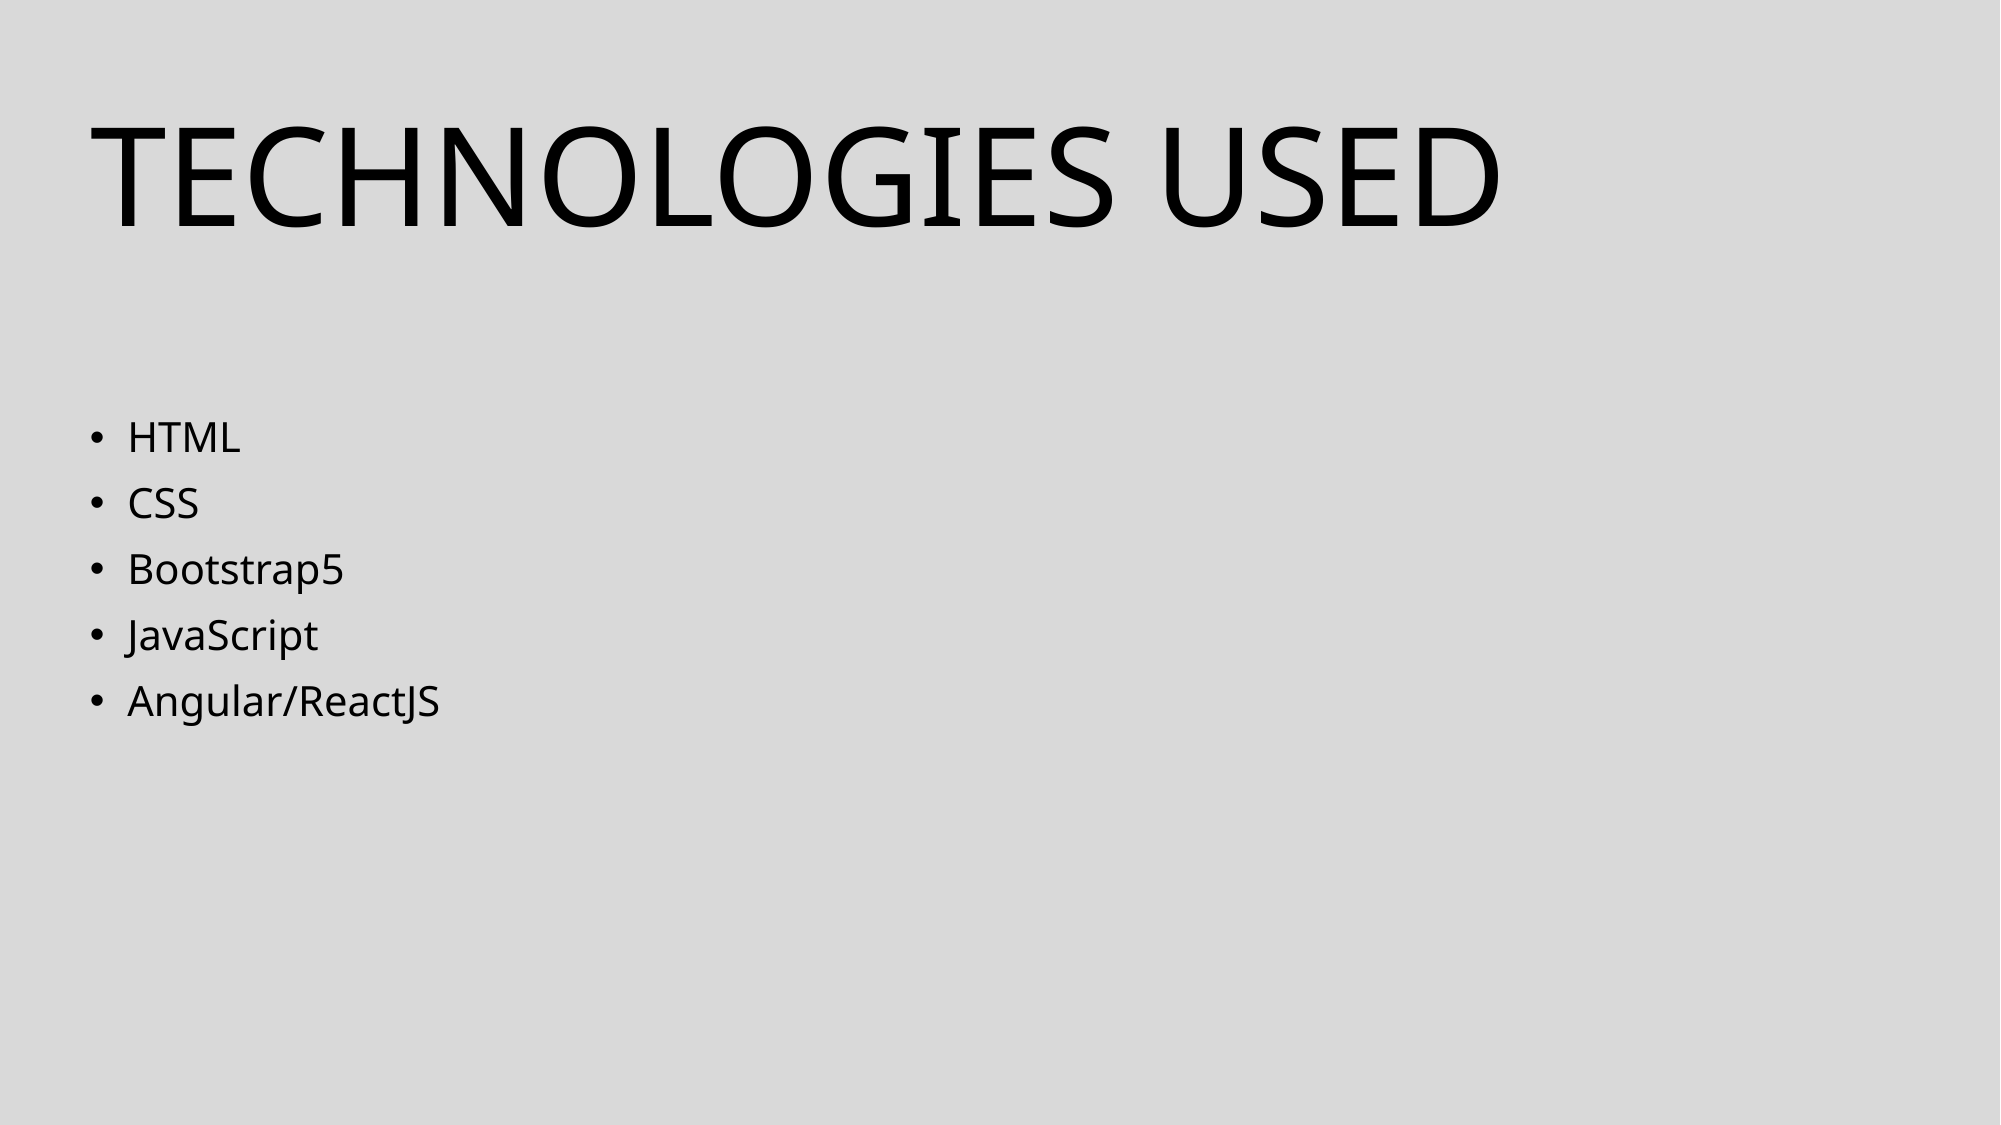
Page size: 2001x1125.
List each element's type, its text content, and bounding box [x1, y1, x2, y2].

title Technologies Used [75, 86, 1902, 262]
text_box HTML CSS Bootstrap5 JavaScript Angular/ReactJS [75, 416, 1157, 975]
